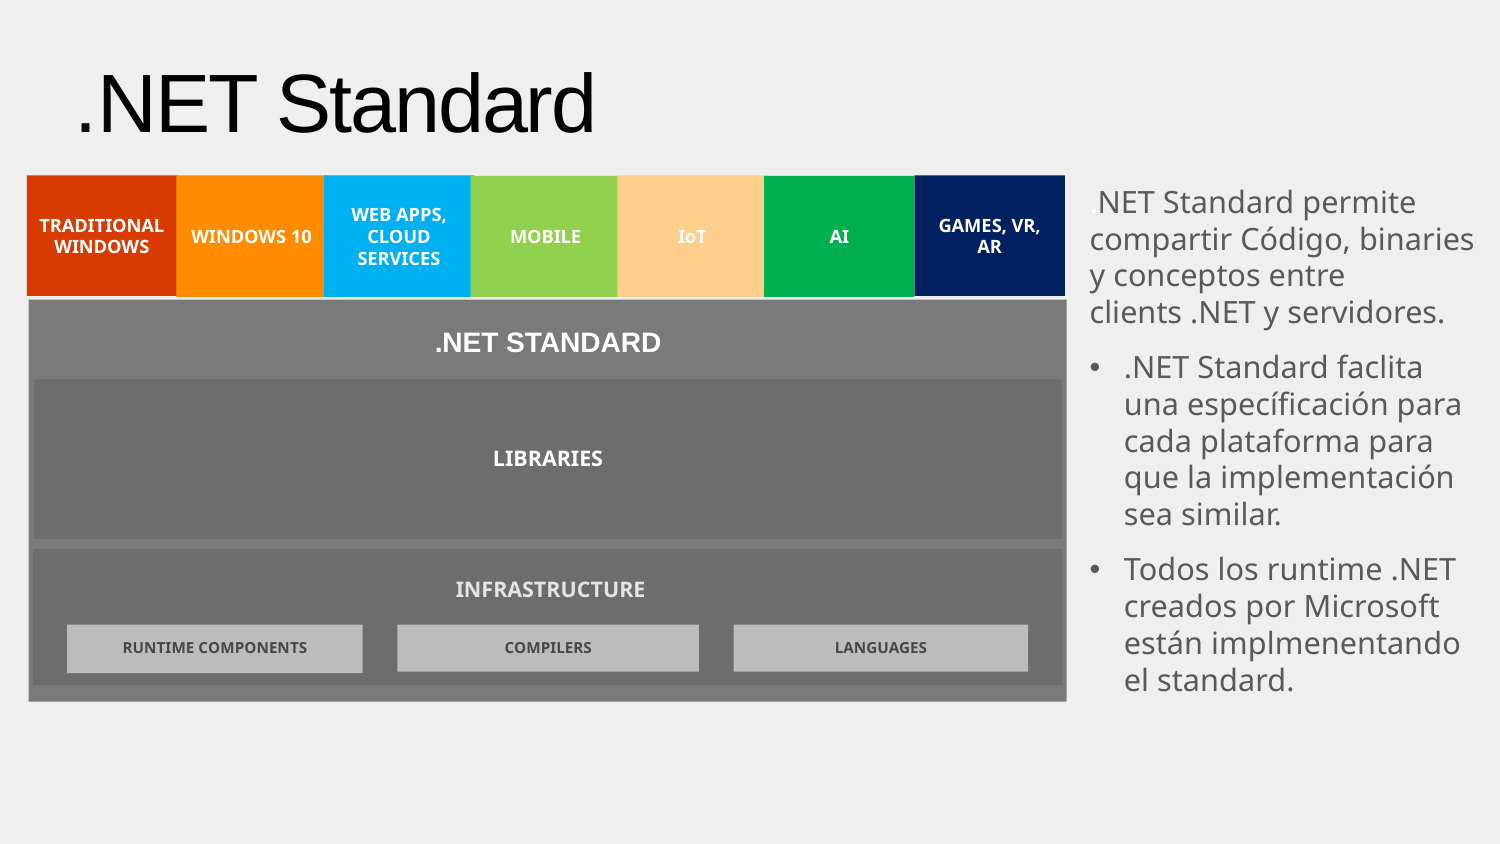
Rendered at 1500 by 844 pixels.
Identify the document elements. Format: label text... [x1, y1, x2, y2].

text_box .NET Standard [56, 16, 1355, 152]
text_box .NET Standard permite compartir Código, binaries y conceptos entre clients .NET y servidores. .NET Standard faclita una específicación para cada plataforma para que la implementación sea similar. Todos los runtime .NET creados por Microsoft están implmenentando el standard. [1074, 175, 1496, 702]
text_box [28, 303, 1067, 702]
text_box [26, 175, 1066, 298]
